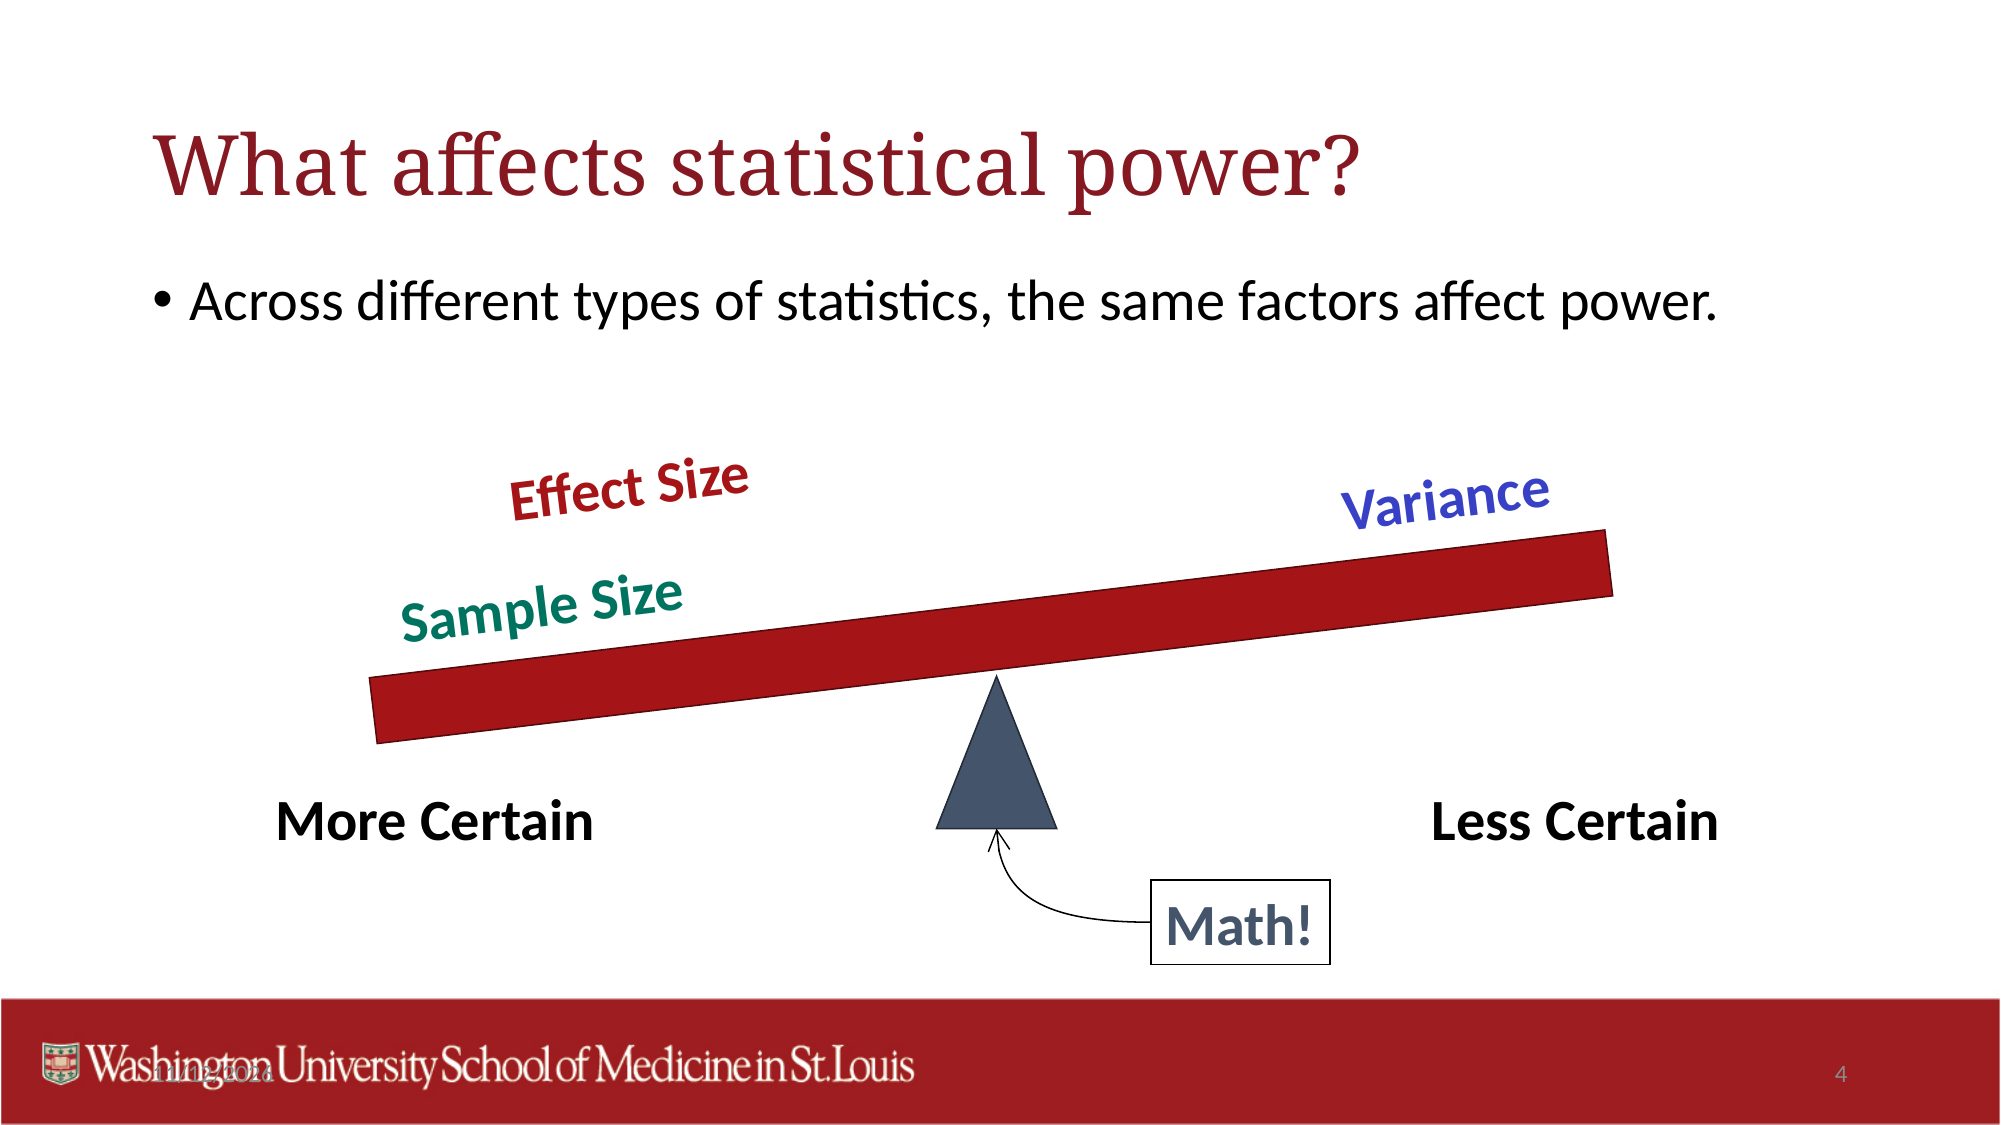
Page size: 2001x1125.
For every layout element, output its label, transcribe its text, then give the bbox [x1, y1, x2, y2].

title What affects statistical power? [137, 59, 1863, 262]
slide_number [137, 1042, 588, 1103]
text_box More Certain [260, 774, 610, 860]
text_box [996, 828, 1150, 923]
text_box Sample Size [380, 541, 703, 665]
text_box [369, 529, 1613, 744]
text_box Math! [1150, 879, 1331, 965]
picture [0, 0, 2001, 1125]
slide_number 4 [1412, 1042, 1863, 1103]
text_box [936, 676, 1057, 829]
list Across different types of statistics, the same factors affect power. [137, 262, 1863, 414]
text_box Effect Size [490, 424, 770, 542]
text_box Variance [1322, 438, 1570, 552]
text_box Less Certain [1417, 774, 1736, 860]
